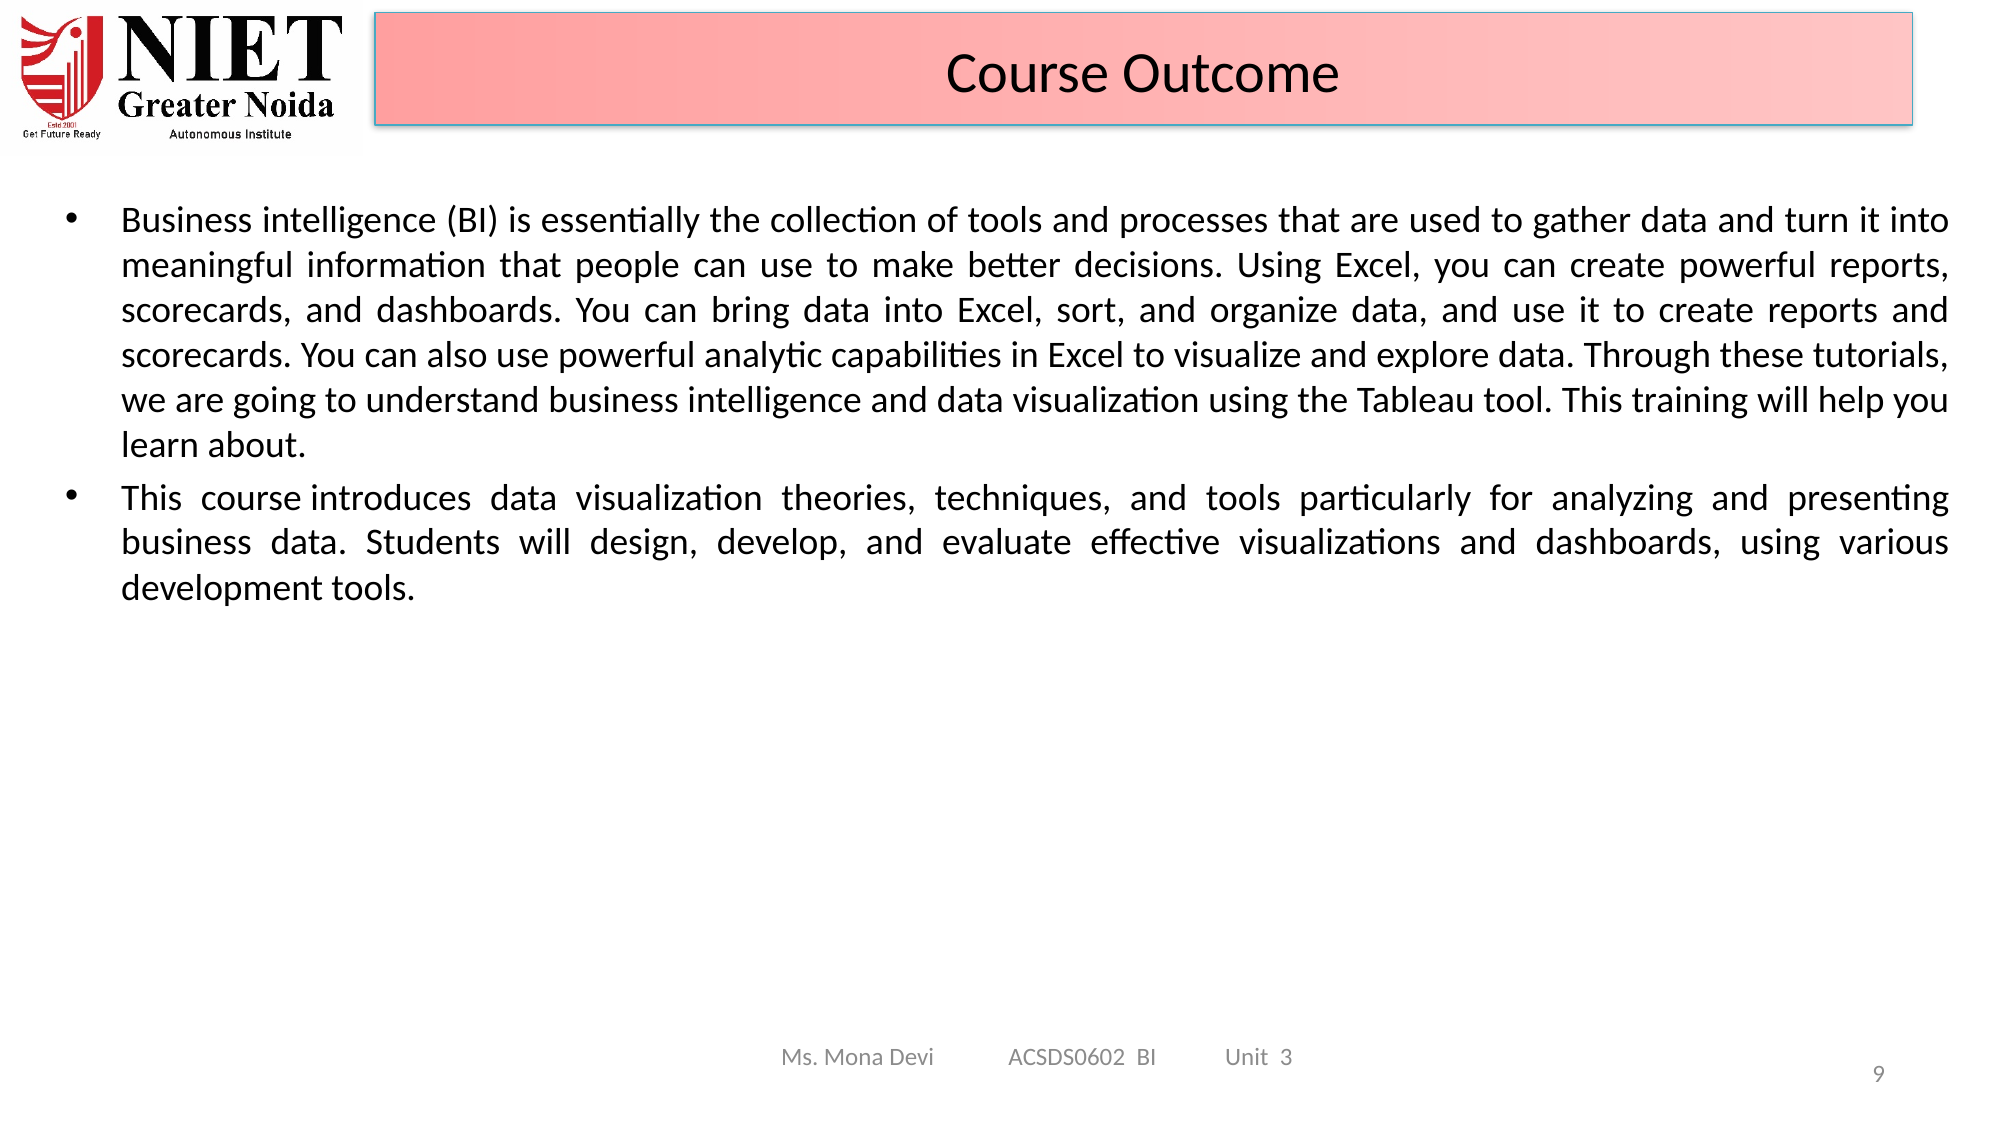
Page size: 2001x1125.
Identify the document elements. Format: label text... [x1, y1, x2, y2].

text_box Course Outcome [374, 12, 1913, 126]
list Business intelligence (BI) is essentially the collection of tools and processes that are used to gather data and turn it into meaningful information that people can use to make better decisions. Using Excel, you can create powerful reports, scorecards, and dashboards. You can bring data into Excel, sort, and organize data, and use it to create reports and scorecards. You can also use powerful analytic capabilities in Excel to visualize and explore data. Through these tutorials, we are going to understand business intelligence and data visualization using the Tableau tool. This training will help you learn about. This course introduces data visualization theories, techniques, and tools particularly for analyzing and presenting business data. Students will design, develop, and evaluate effective visualizations and dashboards, using various development tools. [50, 187, 1967, 988]
footer Ms. Mona Devi ACSDS0602 BI Unit 3 [624, 1025, 1450, 1085]
slide_number 9 [1433, 1042, 1900, 1103]
picture [0, 0, 363, 156]
